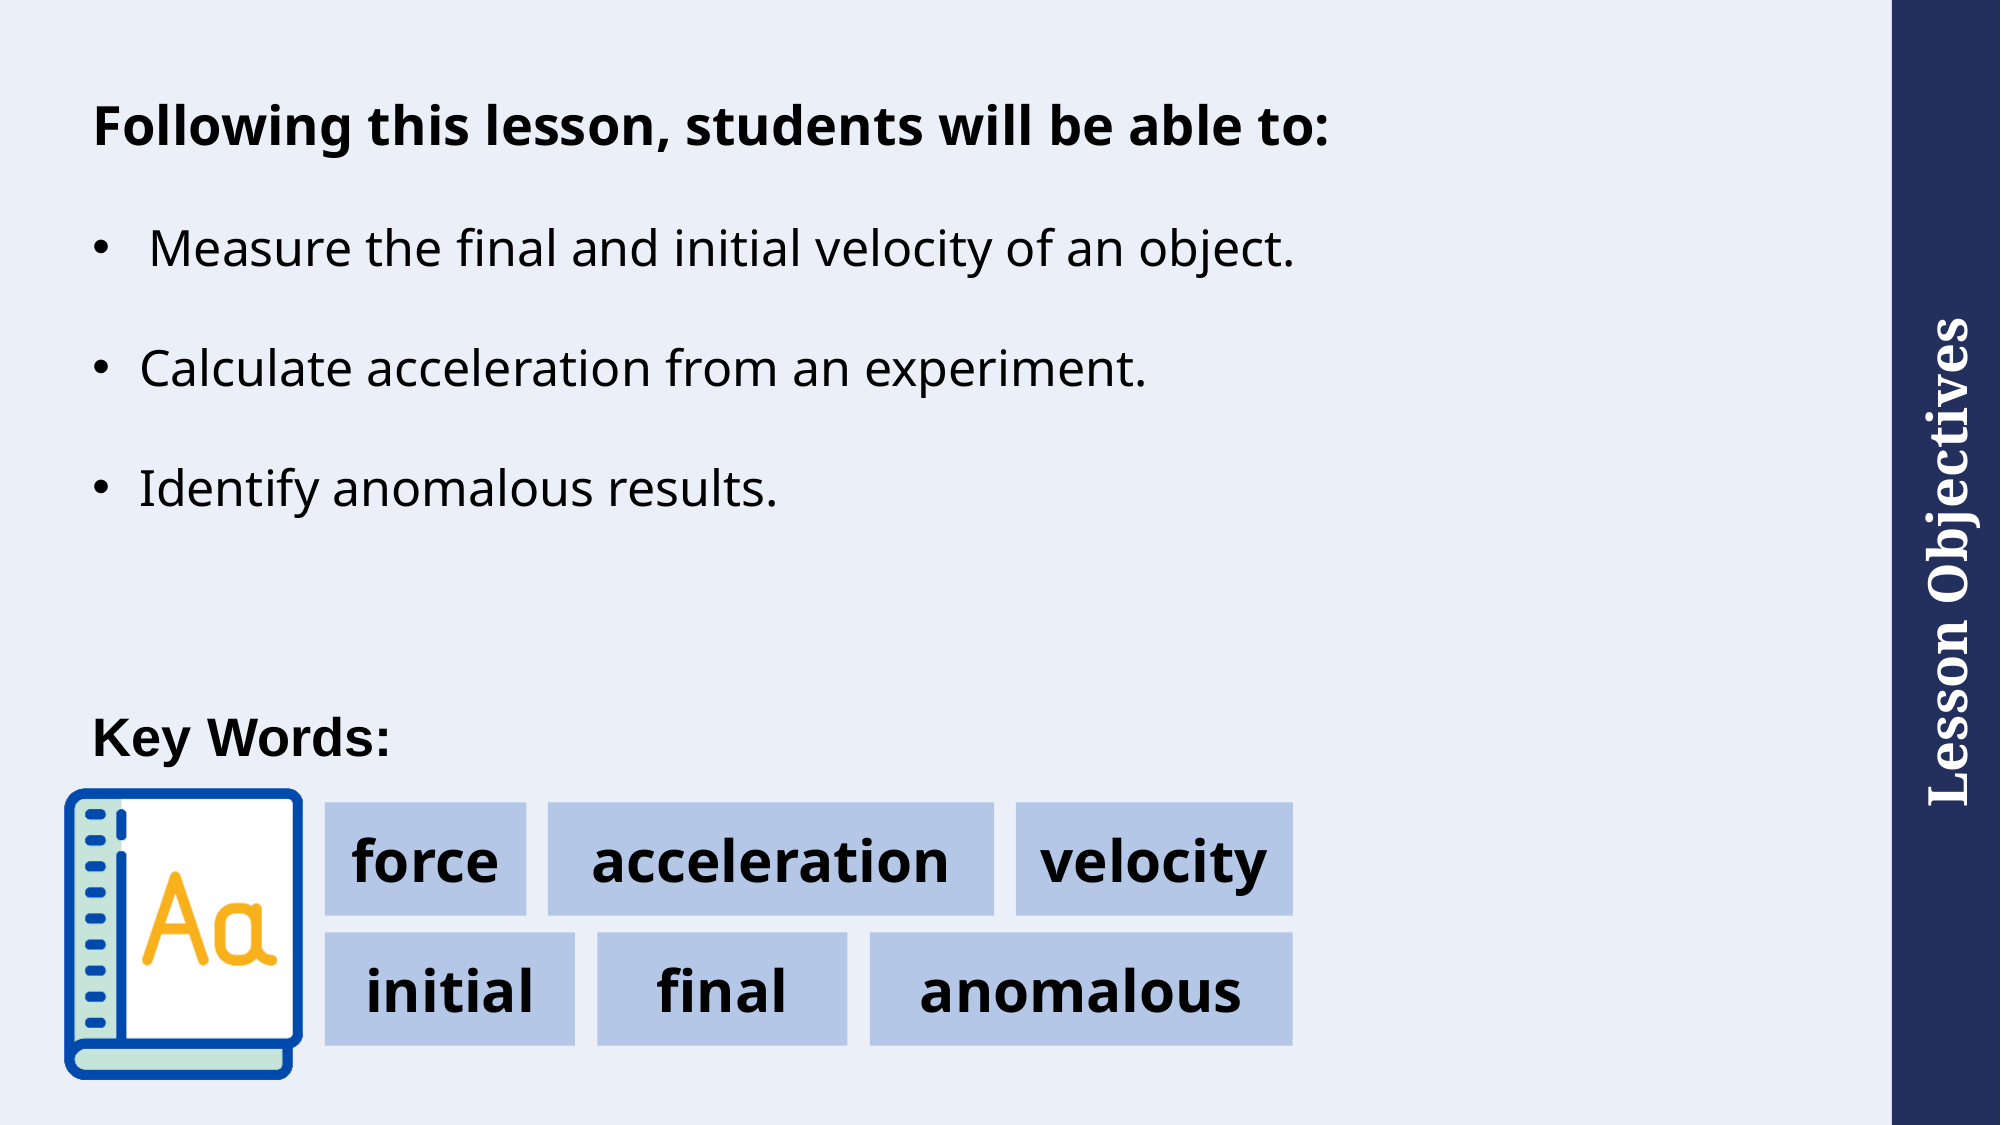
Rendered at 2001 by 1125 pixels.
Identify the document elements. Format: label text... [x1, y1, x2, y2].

text_box force [406, 801, 527, 917]
text_box final [596, 931, 848, 1047]
text_box acceleration [547, 801, 995, 917]
text_box anomalous [869, 931, 1294, 1047]
text_box initial [406, 931, 576, 1047]
picture [0, 777, 406, 1095]
text_box Following this lesson, students will be able to: [77, 91, 1428, 210]
text_box velocity [1015, 801, 1294, 917]
text_box Key Words: [77, 702, 1428, 821]
text_box Measure the final and initial velocity of an object. Calculate acceleration from an experiment. Identify anomalous results. [77, 209, 1820, 524]
